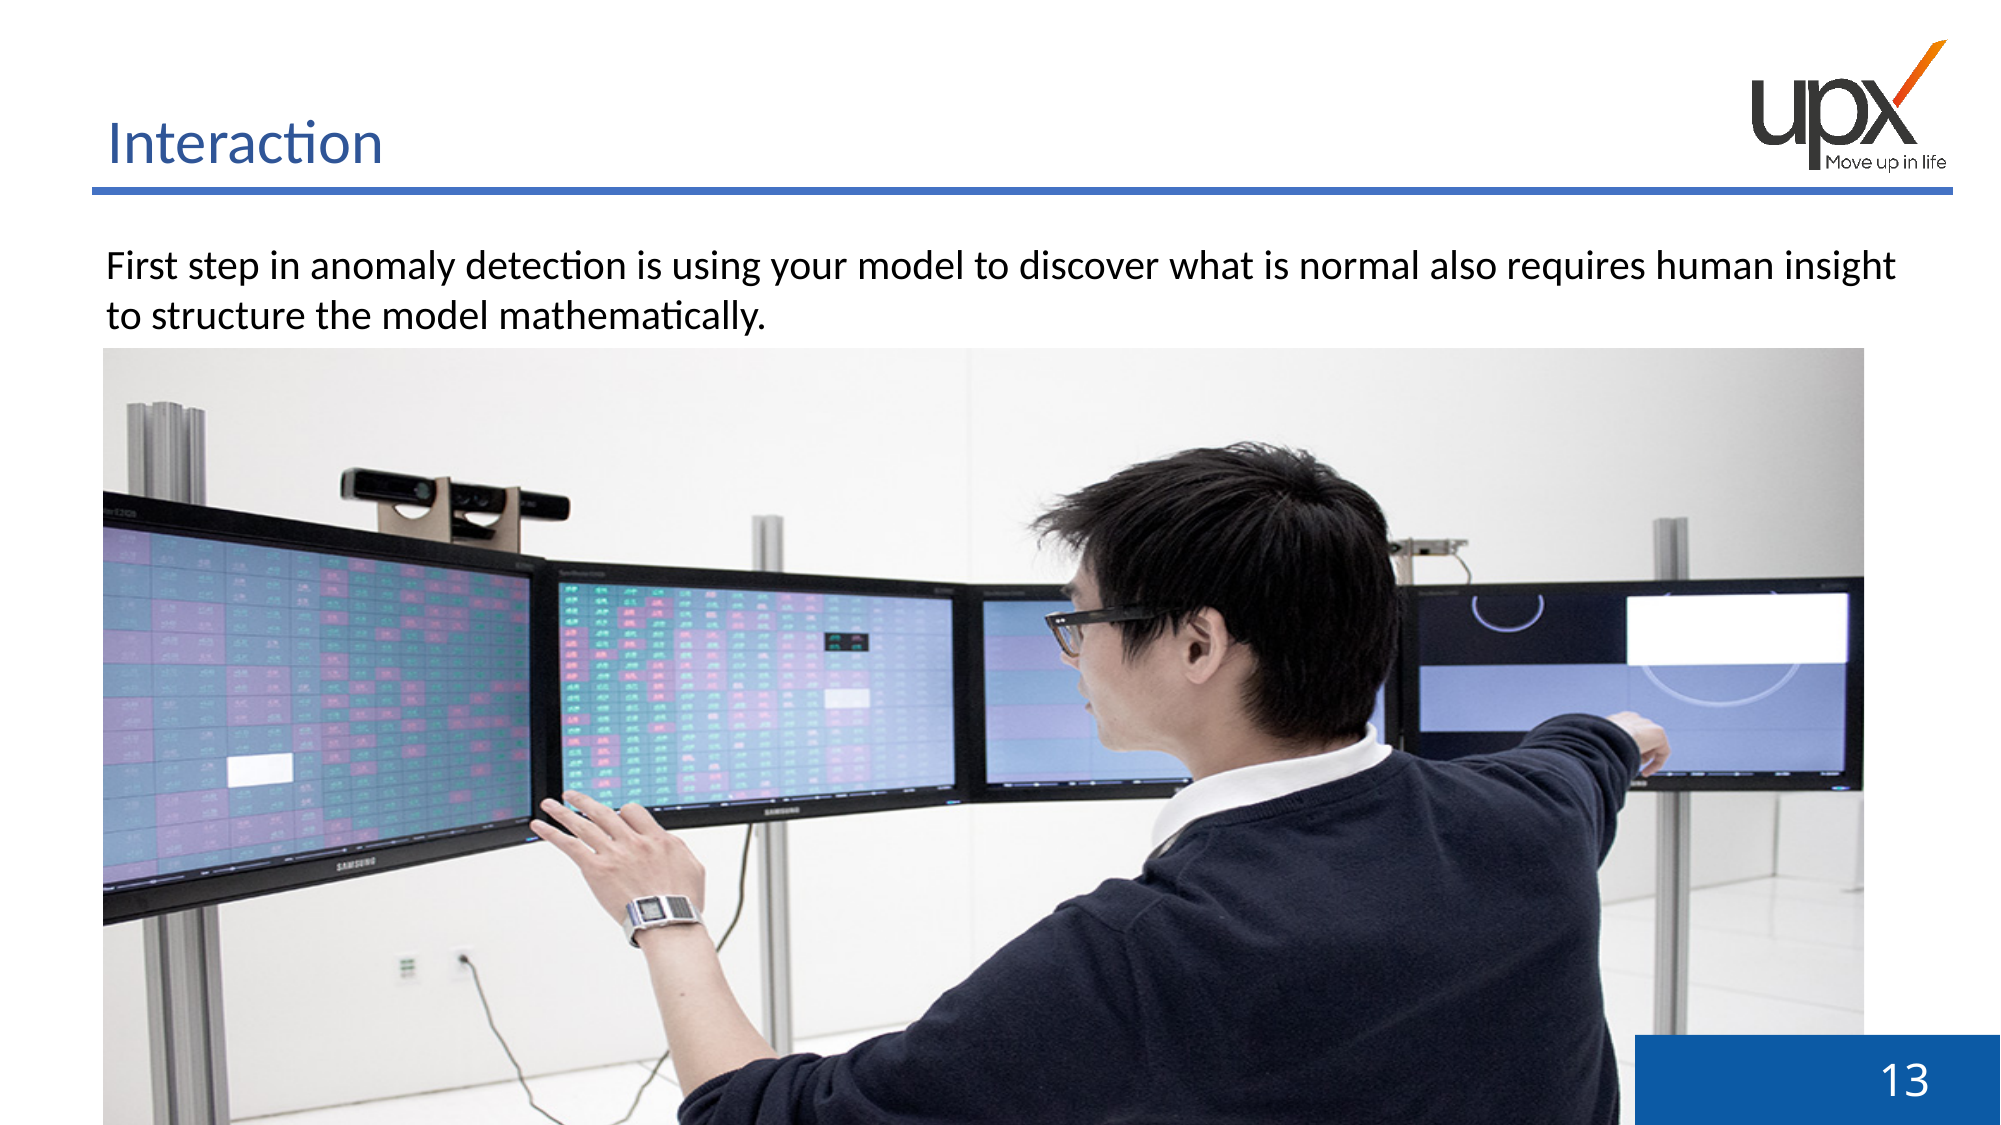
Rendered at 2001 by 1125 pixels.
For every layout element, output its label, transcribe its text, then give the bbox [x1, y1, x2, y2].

text_box [90, 185, 1699, 197]
text_box 13 [1864, 1043, 1945, 1113]
text_box First step in anomaly detection is using your model to discover what is normal also requires human insight to structure the model mathematically. [91, 230, 1918, 346]
picture [1699, 0, 2000, 213]
picture [102, 348, 1865, 1125]
text_box Interaction [93, 93, 400, 184]
text_box [1864, 1034, 2000, 1125]
